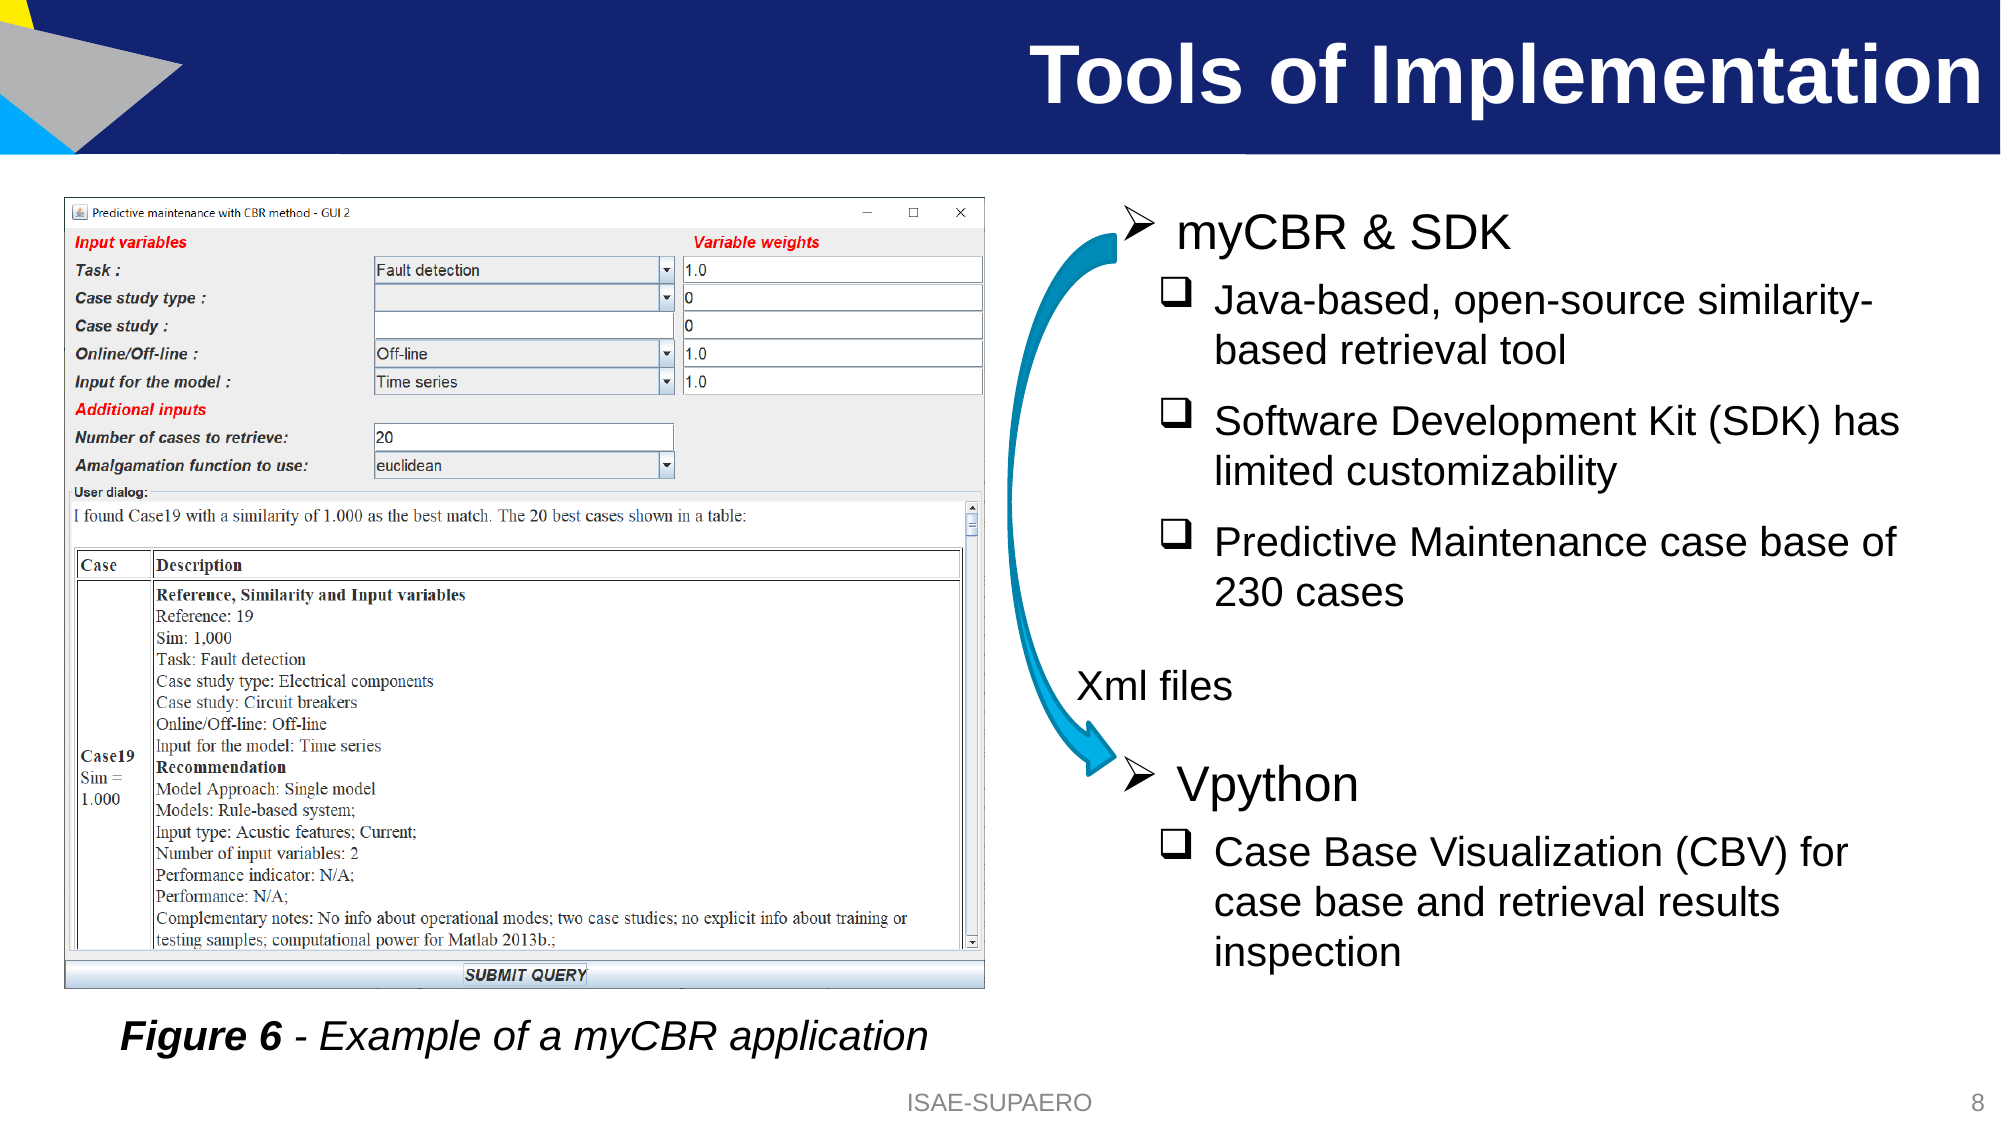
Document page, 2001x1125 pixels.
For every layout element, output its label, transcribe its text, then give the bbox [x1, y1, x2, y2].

text_box Case Base Visualization (CBV) for case base and retrieval results inspection [1124, 819, 1916, 1009]
text_box Figure 6 - Example of a myCBR application [64, 995, 985, 1075]
text_box Xml files [1061, 651, 2000, 716]
footer ISAE-SUPAERO [662, 1080, 1338, 1124]
text_box [1007, 233, 1117, 777]
slide_number 8 [1550, 1080, 2000, 1124]
picture [64, 197, 985, 989]
list Java-based, open-source similarity-based retrieval tool Software Development Kit (SDK) has limited customizability Predictive Maintenance case base of 230 cases [1124, 267, 1916, 651]
text_box myCBR & SDK [1105, 191, 2000, 267]
text_box Vpython [1105, 743, 2000, 819]
title Tools of Implementation [107, 0, 2000, 154]
